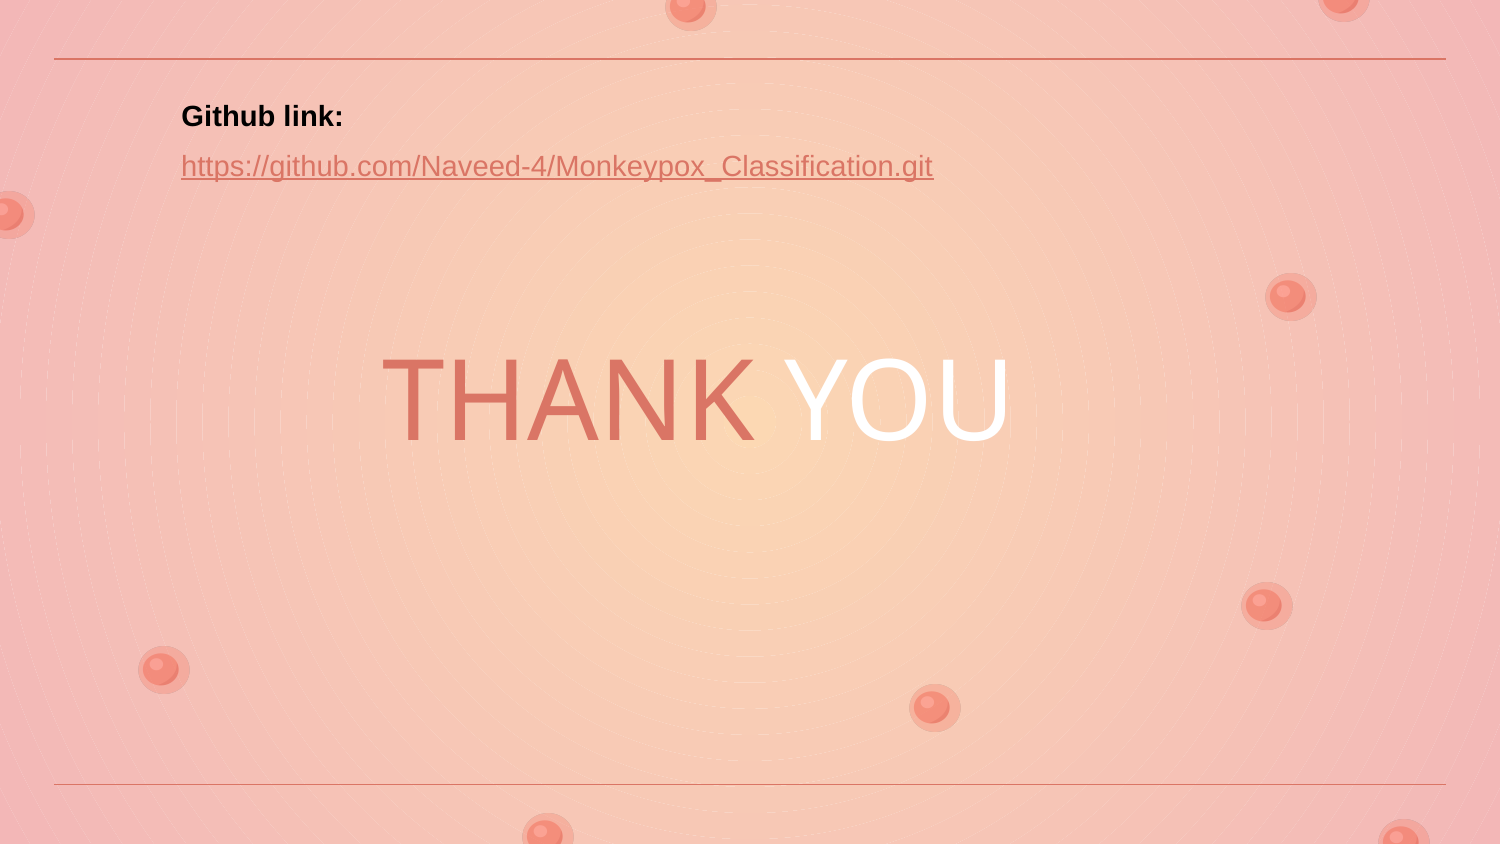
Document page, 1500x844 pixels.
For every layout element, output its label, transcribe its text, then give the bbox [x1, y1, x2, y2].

text_box https://github.com/Naveed-4/Monkeypox_Classification.git [166, 139, 1110, 190]
text_box THANK YOU [367, 320, 1133, 471]
text_box Github link: [166, 89, 359, 139]
